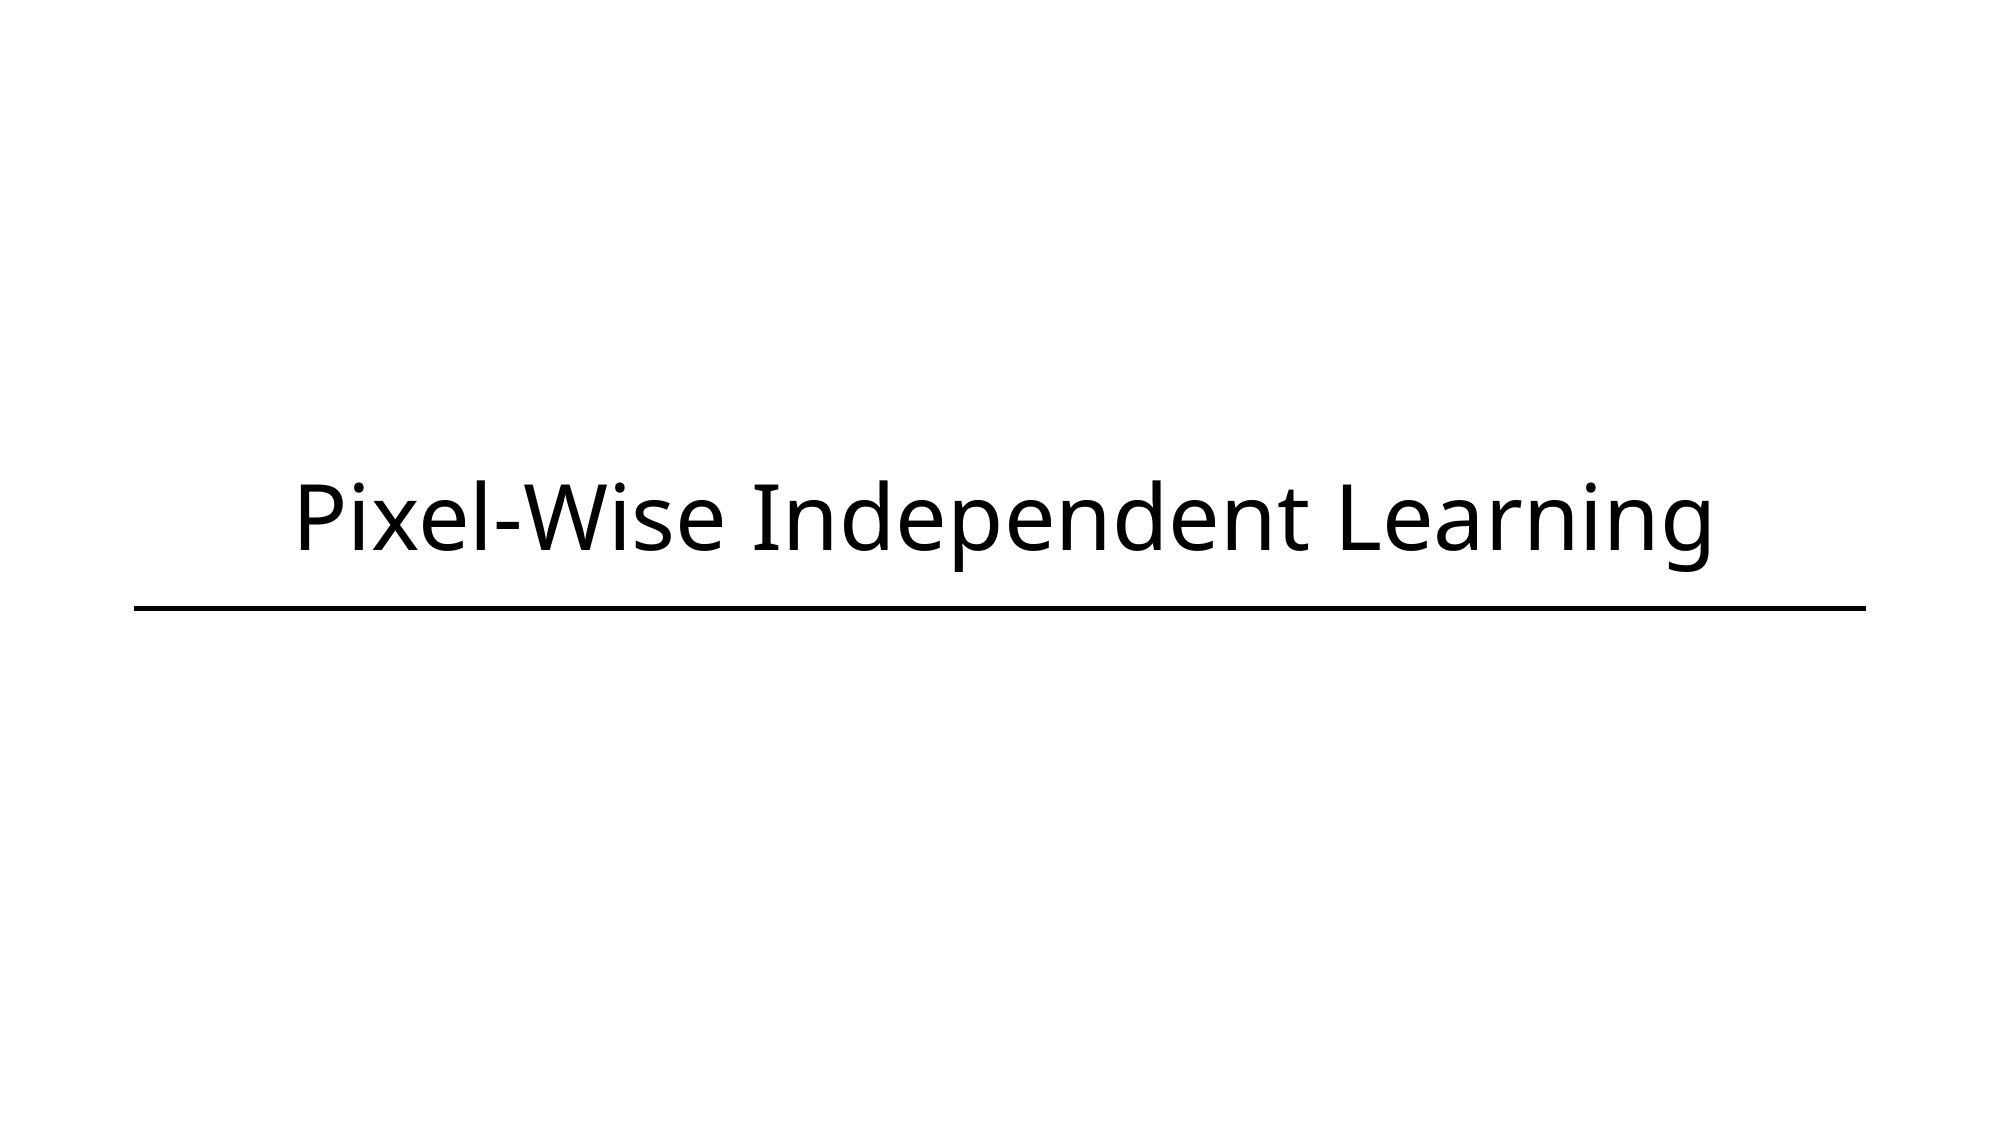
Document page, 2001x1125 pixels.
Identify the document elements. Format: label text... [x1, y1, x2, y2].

title Pixel-Wise Independent Learning [9, 186, 2000, 579]
